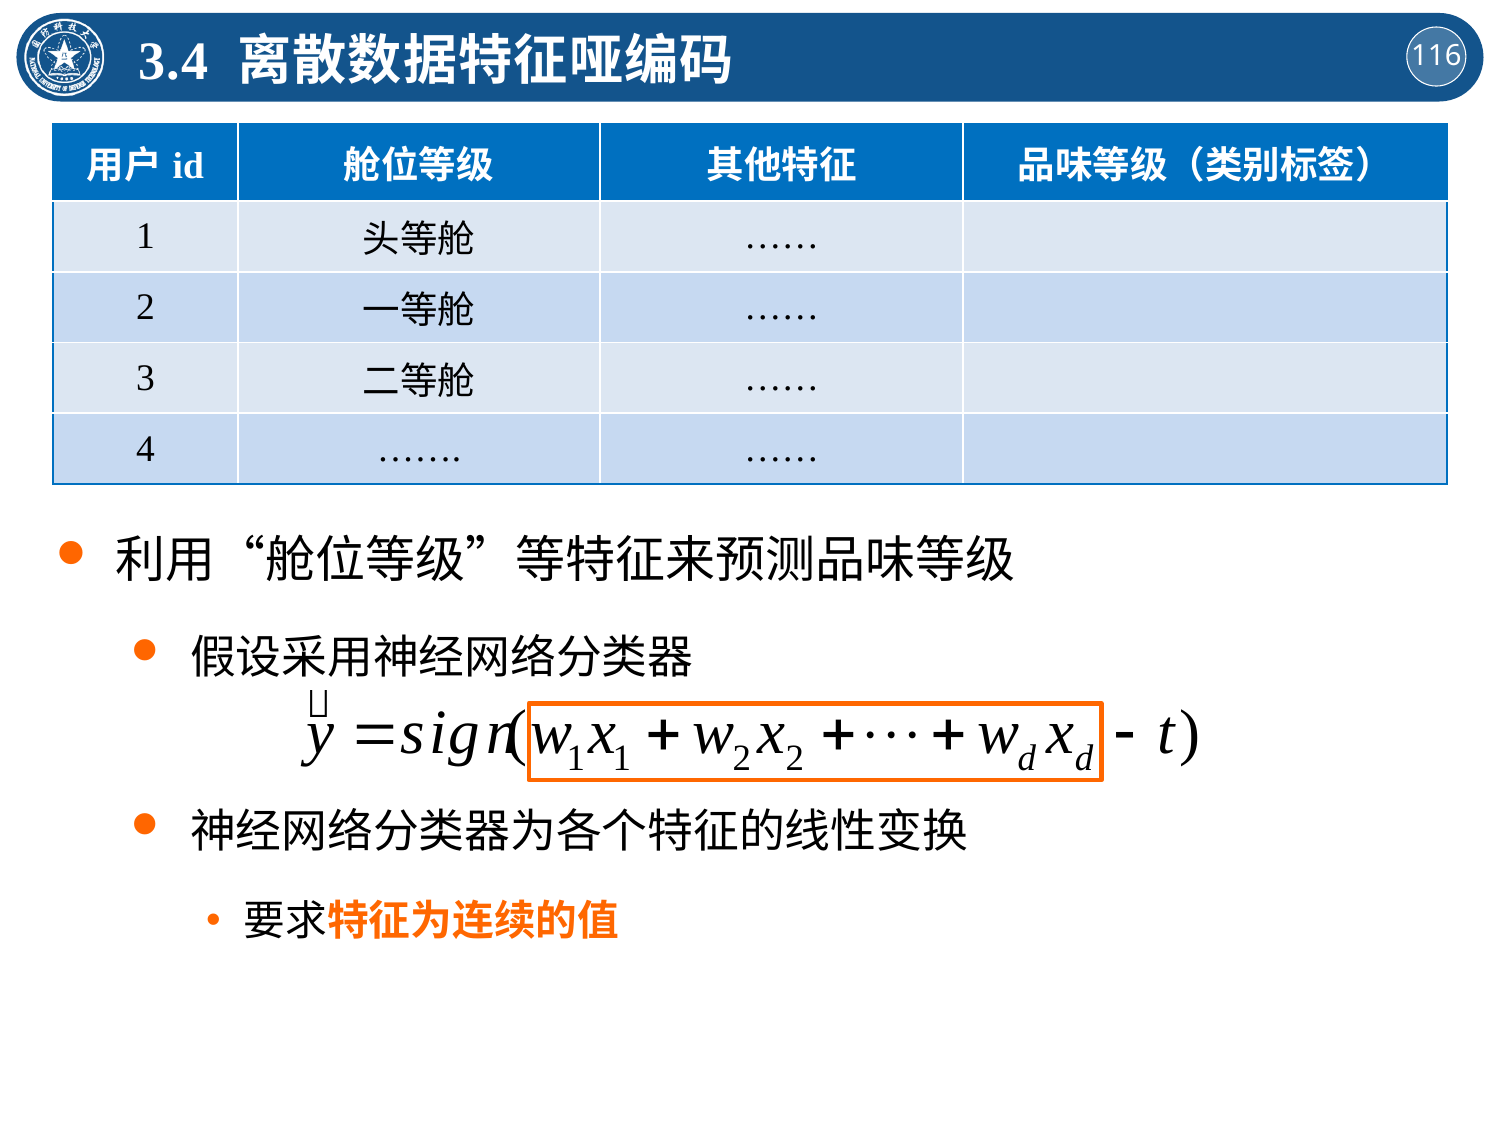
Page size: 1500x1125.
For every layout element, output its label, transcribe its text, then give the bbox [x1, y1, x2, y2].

table_cell 头等舱 [239, 202, 599, 271]
table_cell 2 [54, 273, 237, 342]
table_cell 1 [54, 202, 237, 271]
table_cell …… [601, 414, 962, 483]
list 利用“舱位等级”等特征来预测品味等级 假设采用神经网络分类器 神经网络分类器为各个特征的线性变换 要求特征为连续的值 [41, 490, 1429, 1125]
table_cell [964, 273, 1446, 342]
table_cell [964, 414, 1446, 483]
table_cell [964, 343, 1446, 412]
table_cell 一等舱 [239, 273, 599, 342]
table_cell [964, 202, 1446, 271]
table_cell …… [601, 273, 962, 342]
table_cell 3 [54, 343, 237, 412]
table_cell ……. [239, 414, 599, 483]
table_header 其他特征 [601, 125, 962, 200]
table_header 舱位等级 [239, 125, 599, 200]
table_cell 4 [54, 414, 237, 483]
table_cell …… [601, 202, 962, 271]
picture [16, 9, 111, 104]
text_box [290, 668, 1210, 786]
table_header 品味等级（类别标签） [964, 125, 1446, 200]
table_cell 二等舱 [239, 343, 599, 412]
table_cell …… [601, 343, 962, 412]
table_header 用户id [54, 125, 237, 200]
text_box 3.4 离散数据特征哑编码 [123, 17, 1337, 98]
